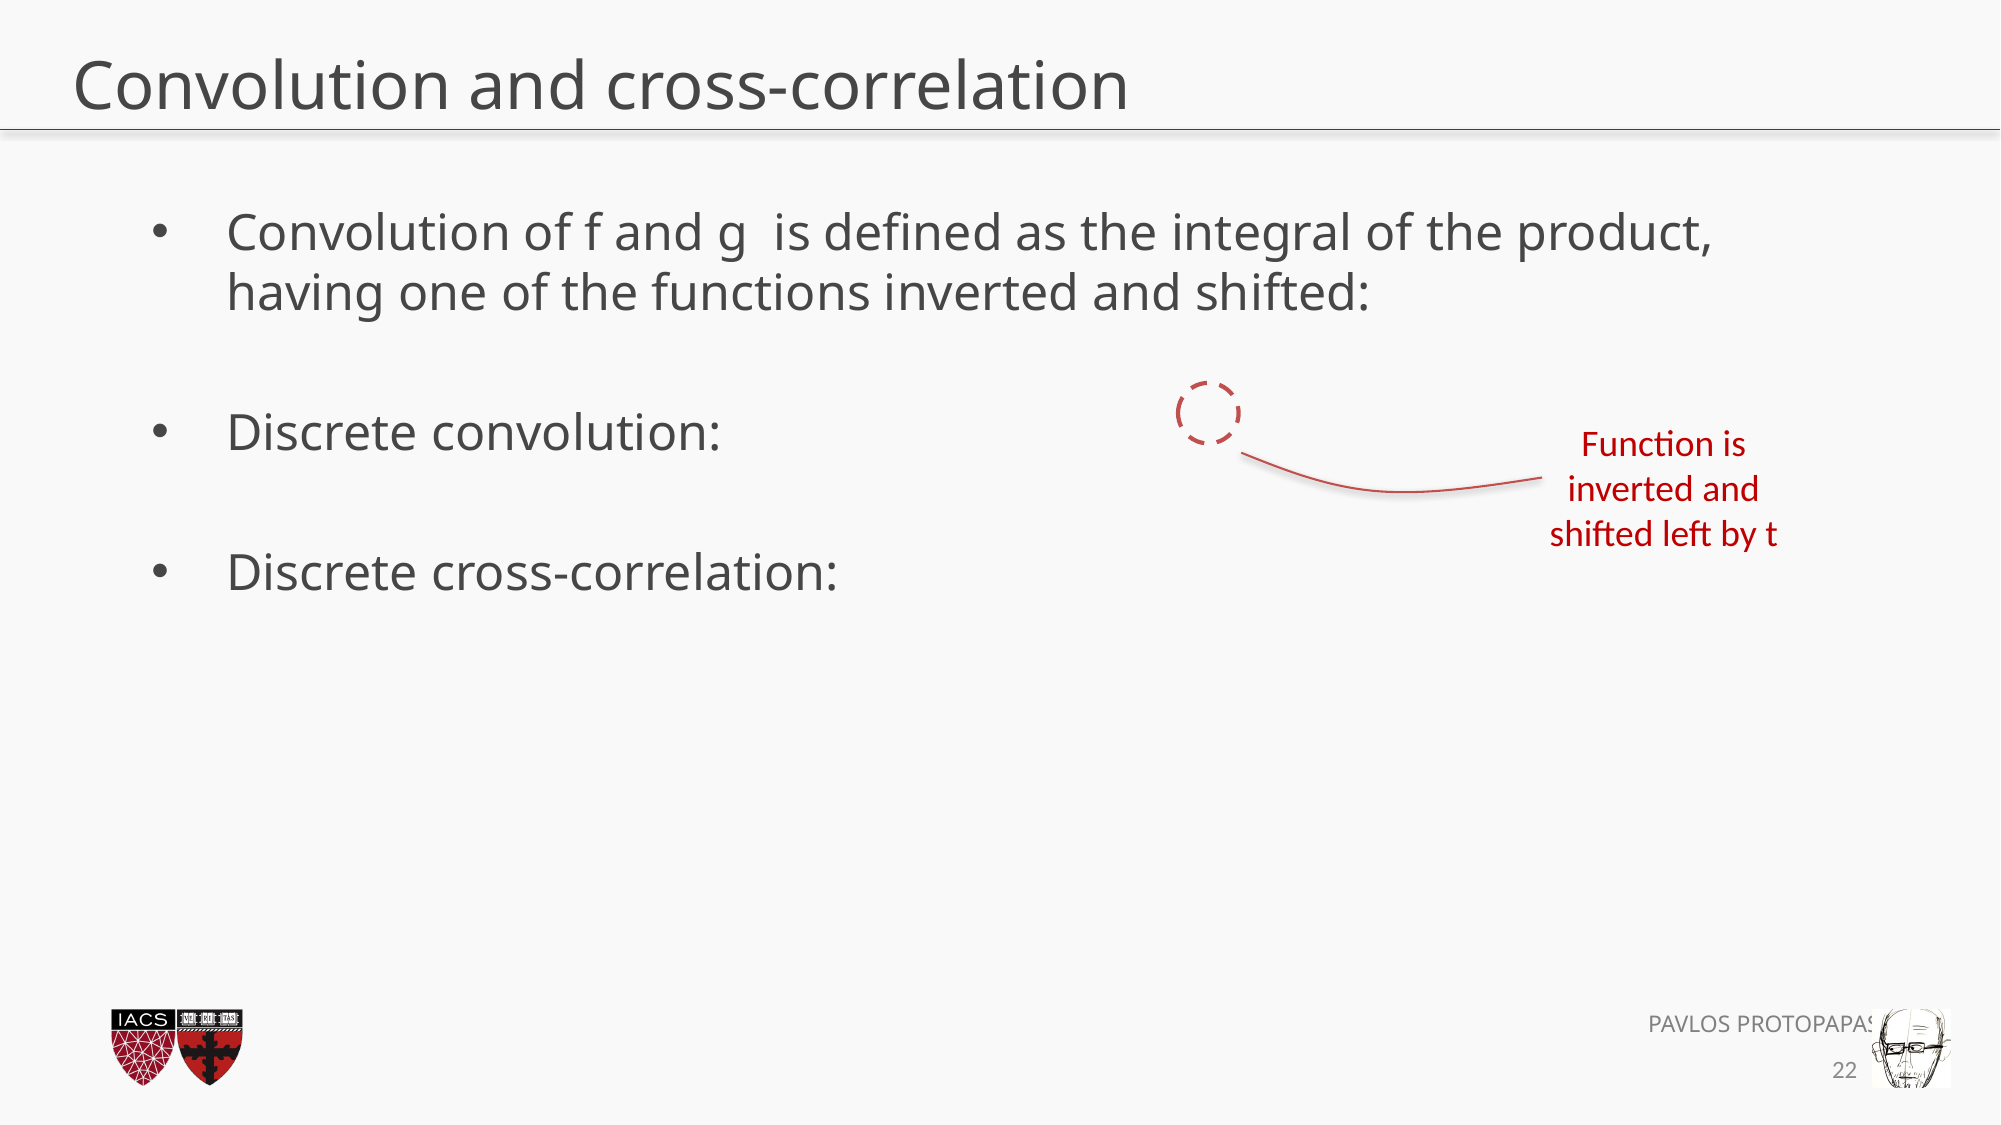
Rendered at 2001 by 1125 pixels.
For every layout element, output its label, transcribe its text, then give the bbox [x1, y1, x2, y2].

text_box [1240, 450, 1543, 495]
text_box [1175, 380, 1241, 446]
picture [109, 1009, 243, 1086]
slide_number 22 [1405, 1038, 1873, 1099]
text_box Function is inverted and shifted left by t [1500, 411, 1828, 562]
picture [1872, 1009, 1951, 1088]
title Convolution and cross-correlation [57, 35, 1943, 162]
